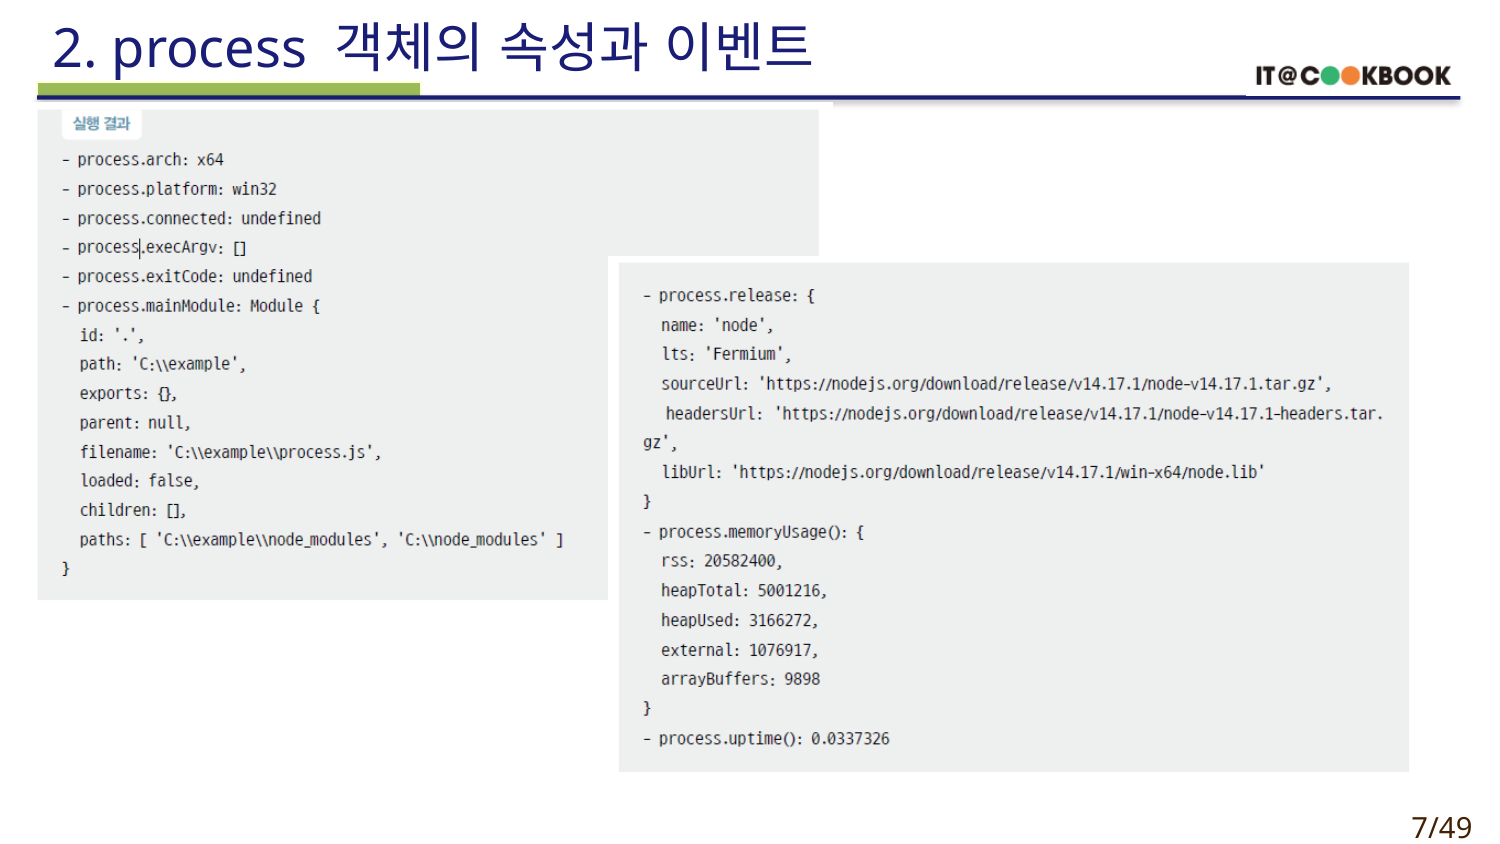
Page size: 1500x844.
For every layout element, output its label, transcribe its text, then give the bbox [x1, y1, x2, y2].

picture [29, 102, 1419, 782]
title 2. process 객체의 속성과 이벤트 [37, 10, 1278, 82]
picture [1246, 57, 1463, 96]
